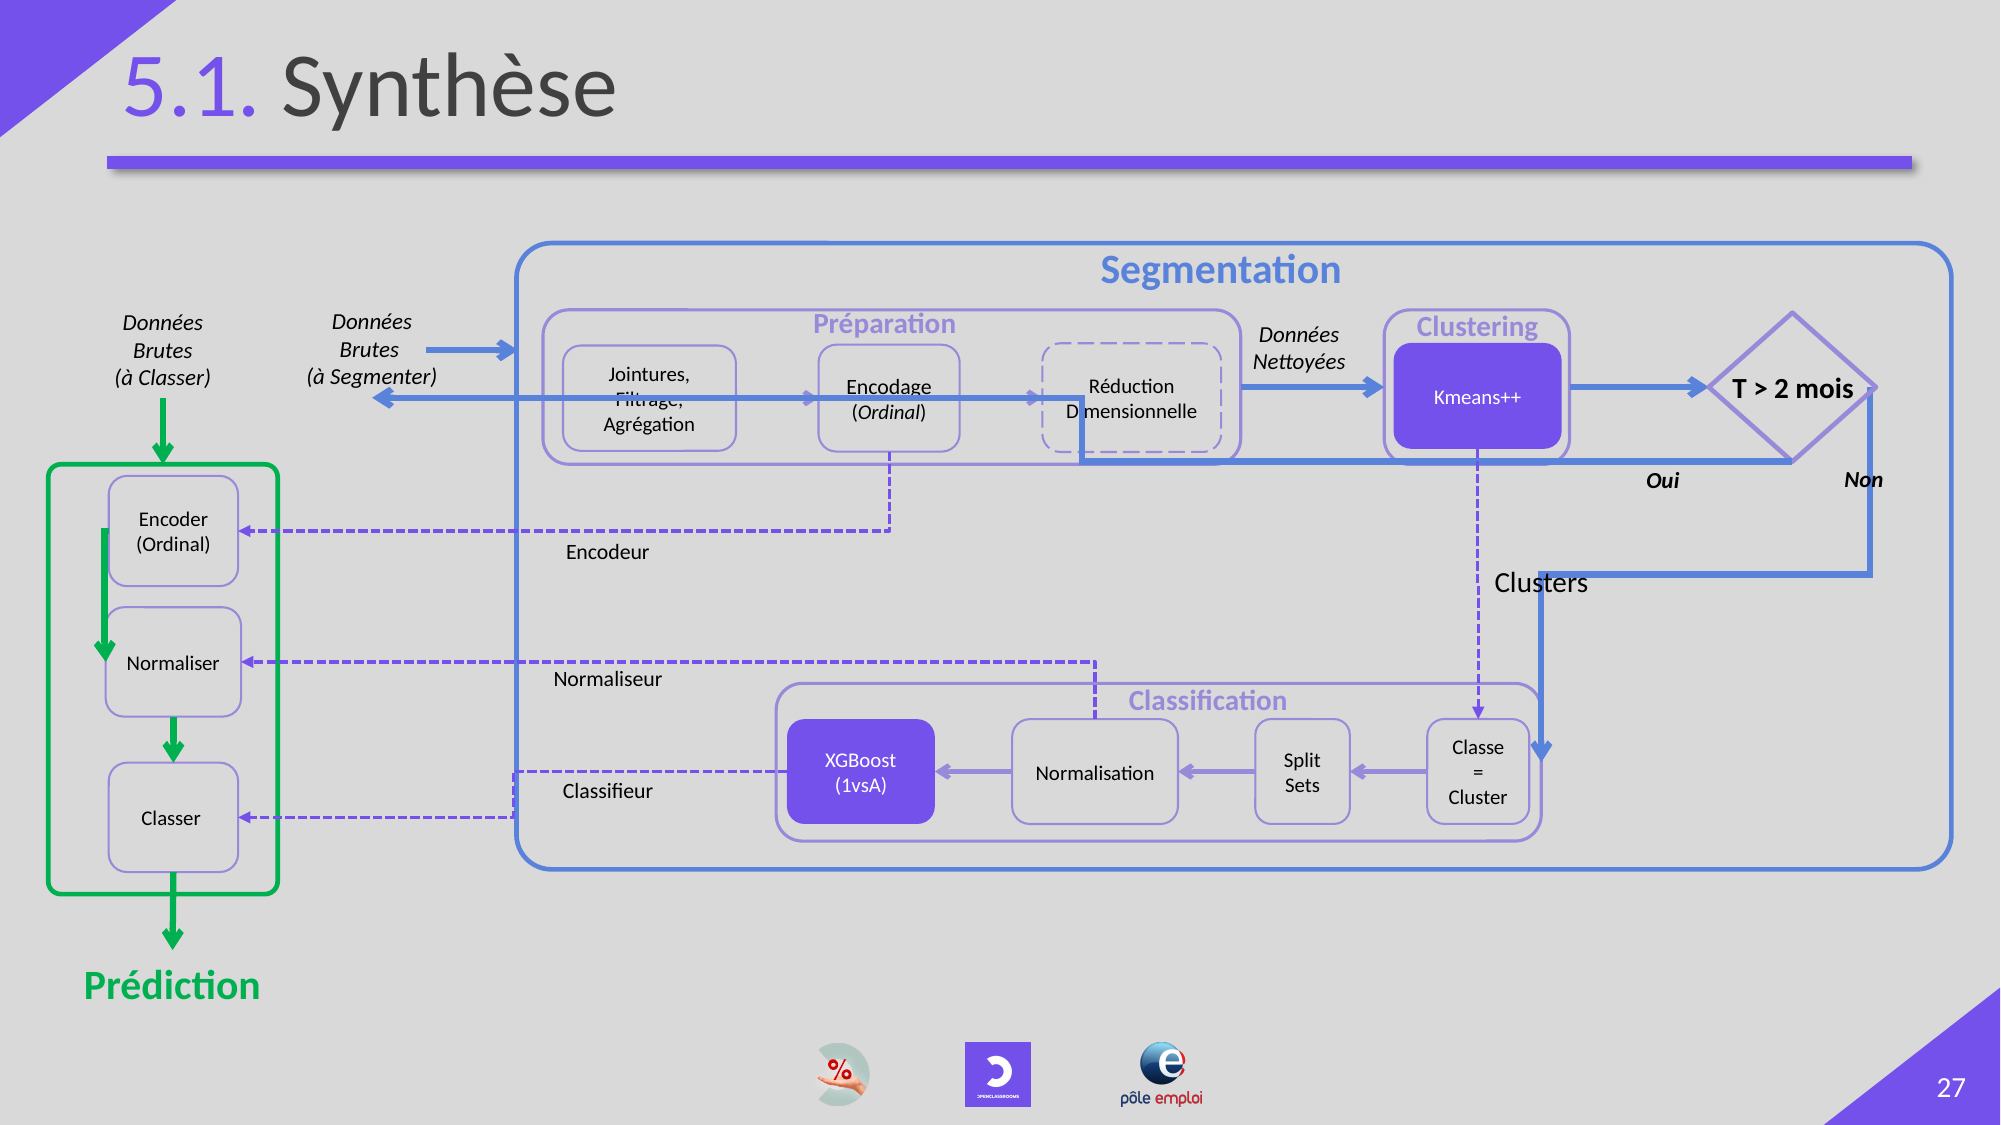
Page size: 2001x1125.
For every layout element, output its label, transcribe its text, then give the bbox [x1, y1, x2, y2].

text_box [0, 234, 1952, 1016]
picture [1121, 1042, 1202, 1107]
picture [798, 1043, 875, 1106]
slide_number 27 [1911, 1056, 1992, 1117]
picture [965, 1042, 1031, 1107]
title 5.1. Synthèse [106, 0, 1961, 196]
